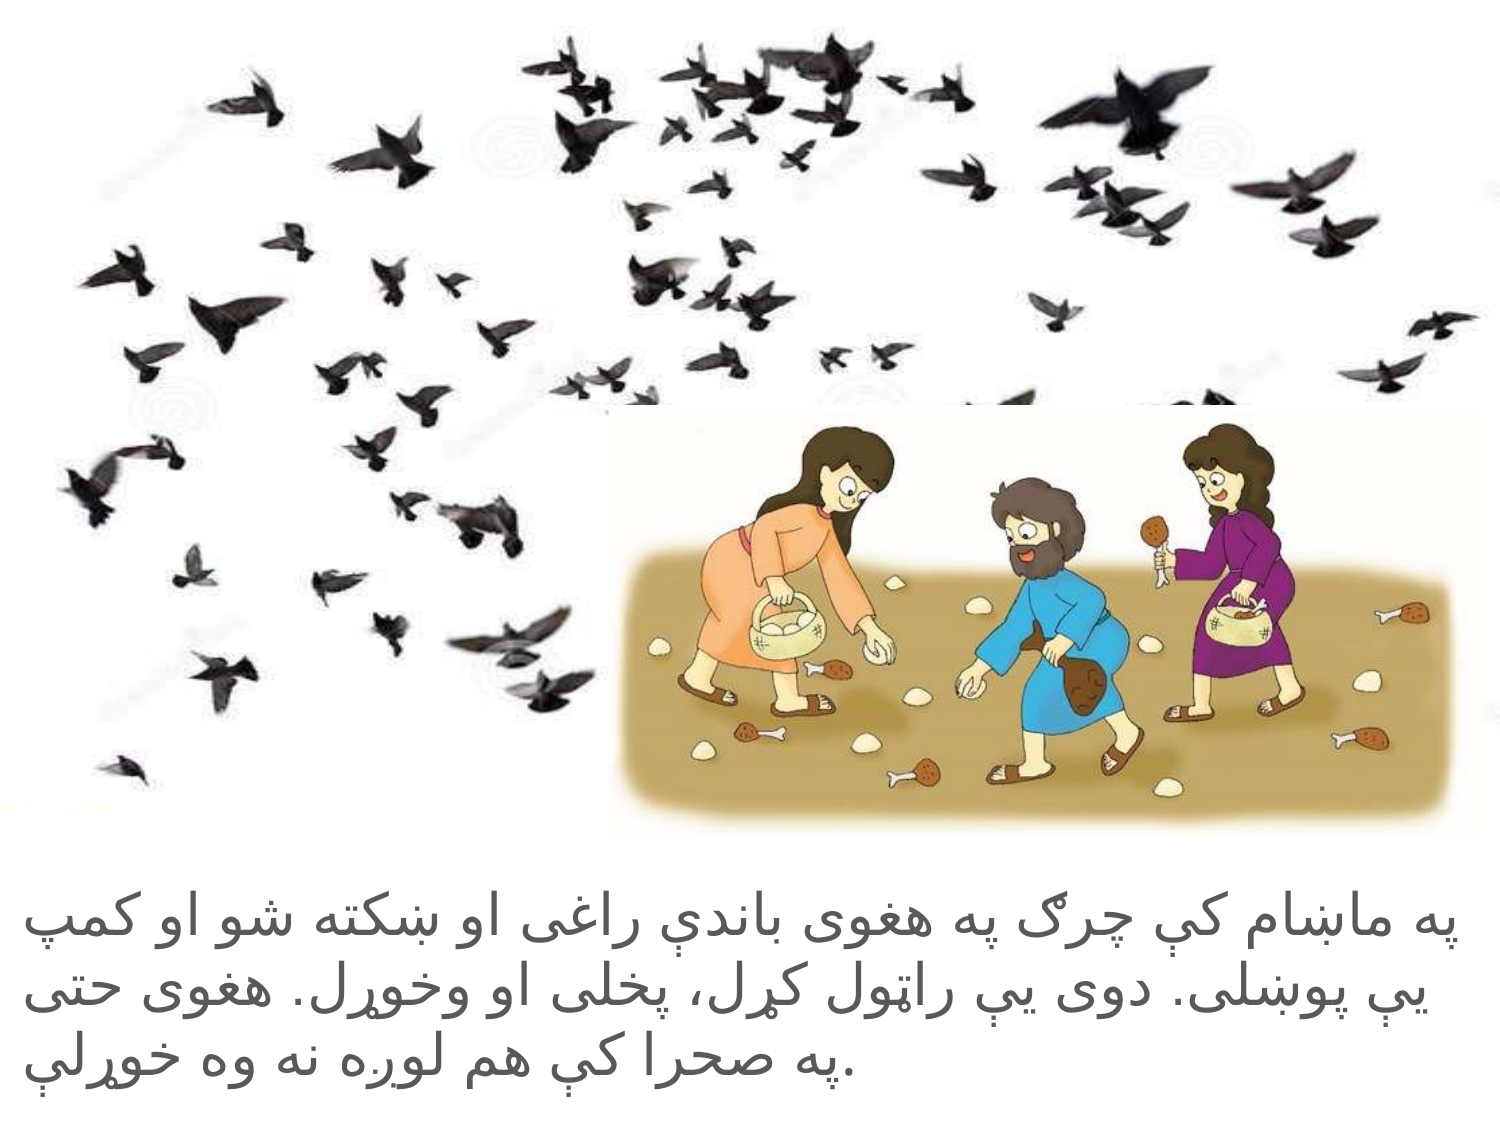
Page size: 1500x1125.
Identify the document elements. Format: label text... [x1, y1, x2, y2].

text_box په ماښام کې چرګ په هغوی باندې راغی او ښکته شو او کمپ یې پوښلی. دوی یې راټول کړل، پخلی او وخوړل. هغوی حتی په صحرا کې هم لوږه نه وه خوړلې. [7, 869, 1493, 1095]
picture [0, 0, 1500, 837]
